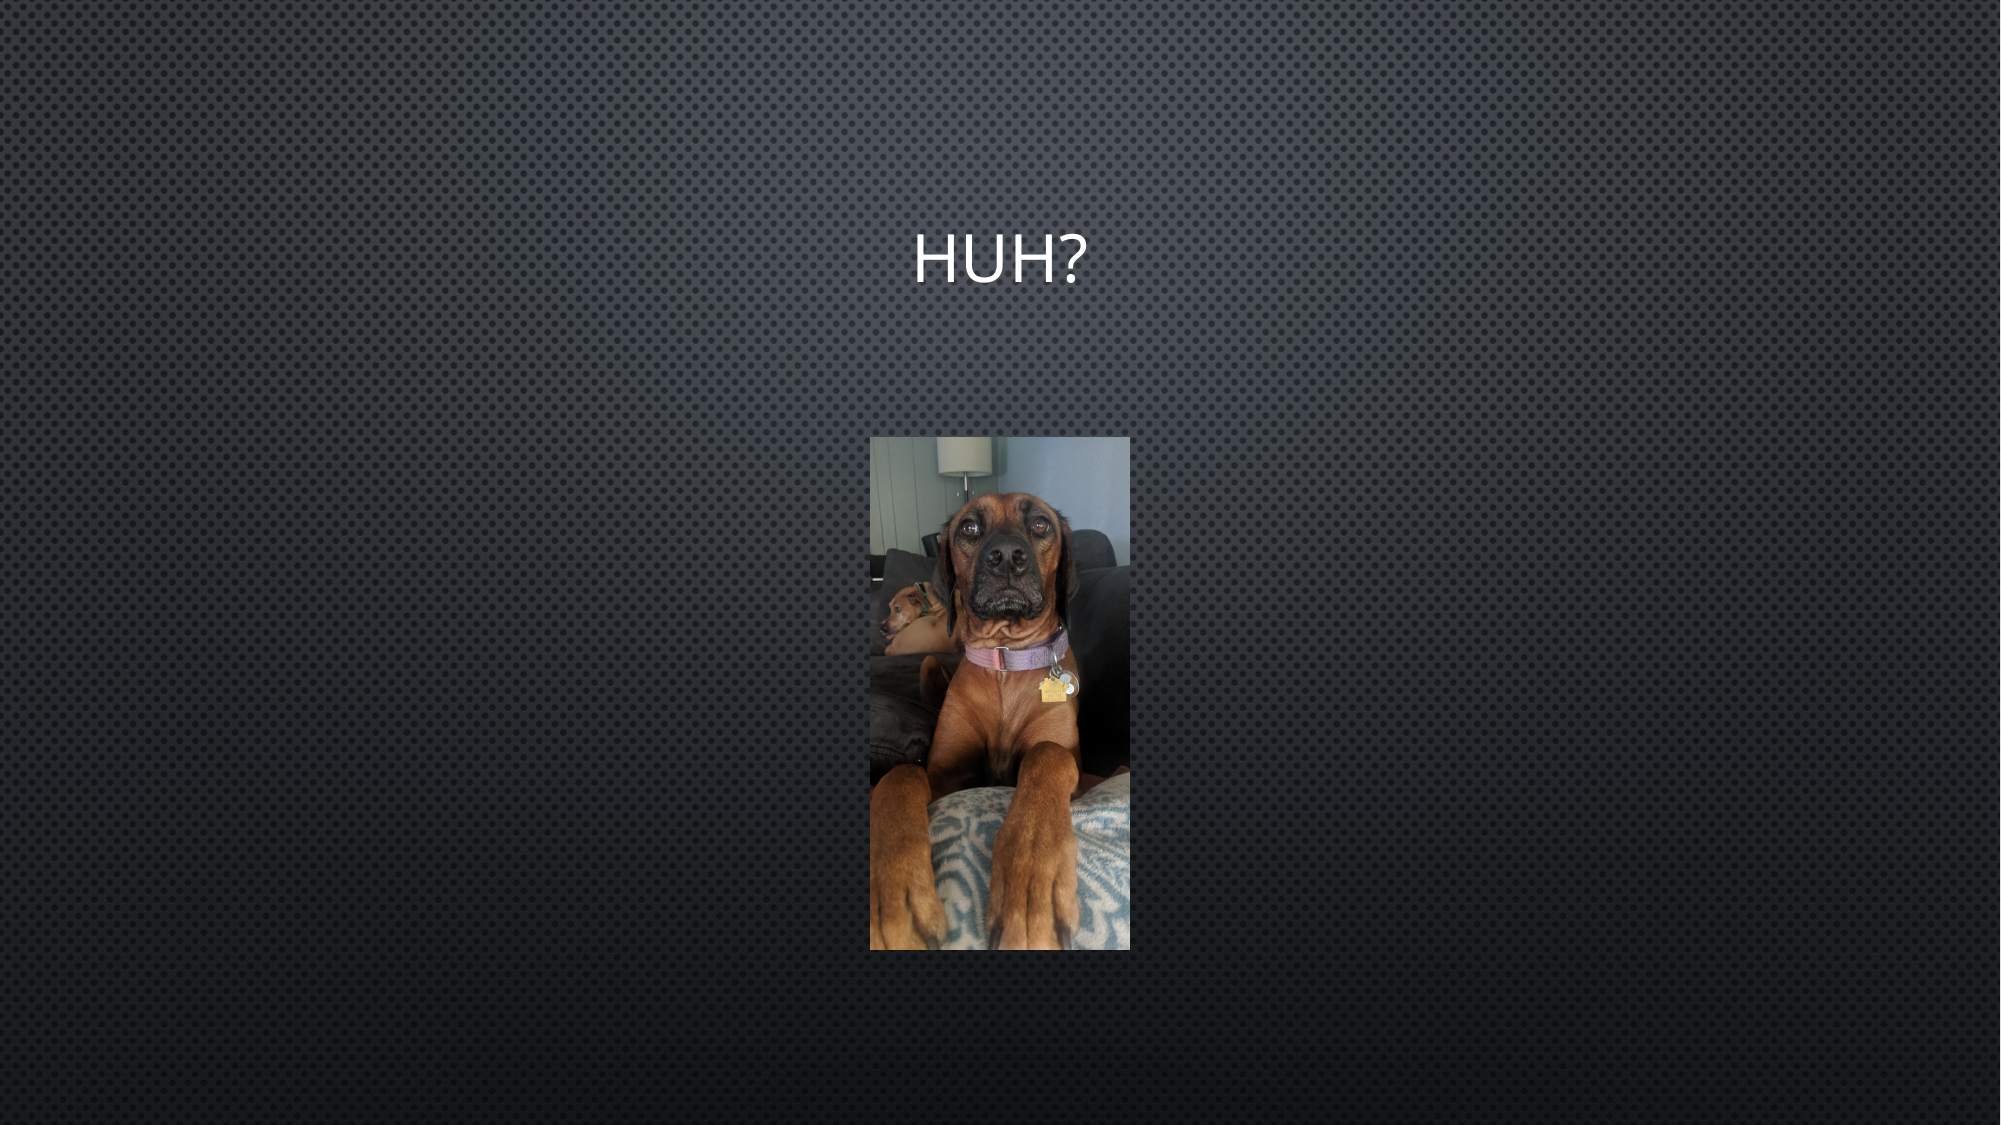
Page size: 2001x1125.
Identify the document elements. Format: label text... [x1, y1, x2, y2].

title HUH? [187, 99, 1813, 413]
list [870, 437, 1130, 951]
